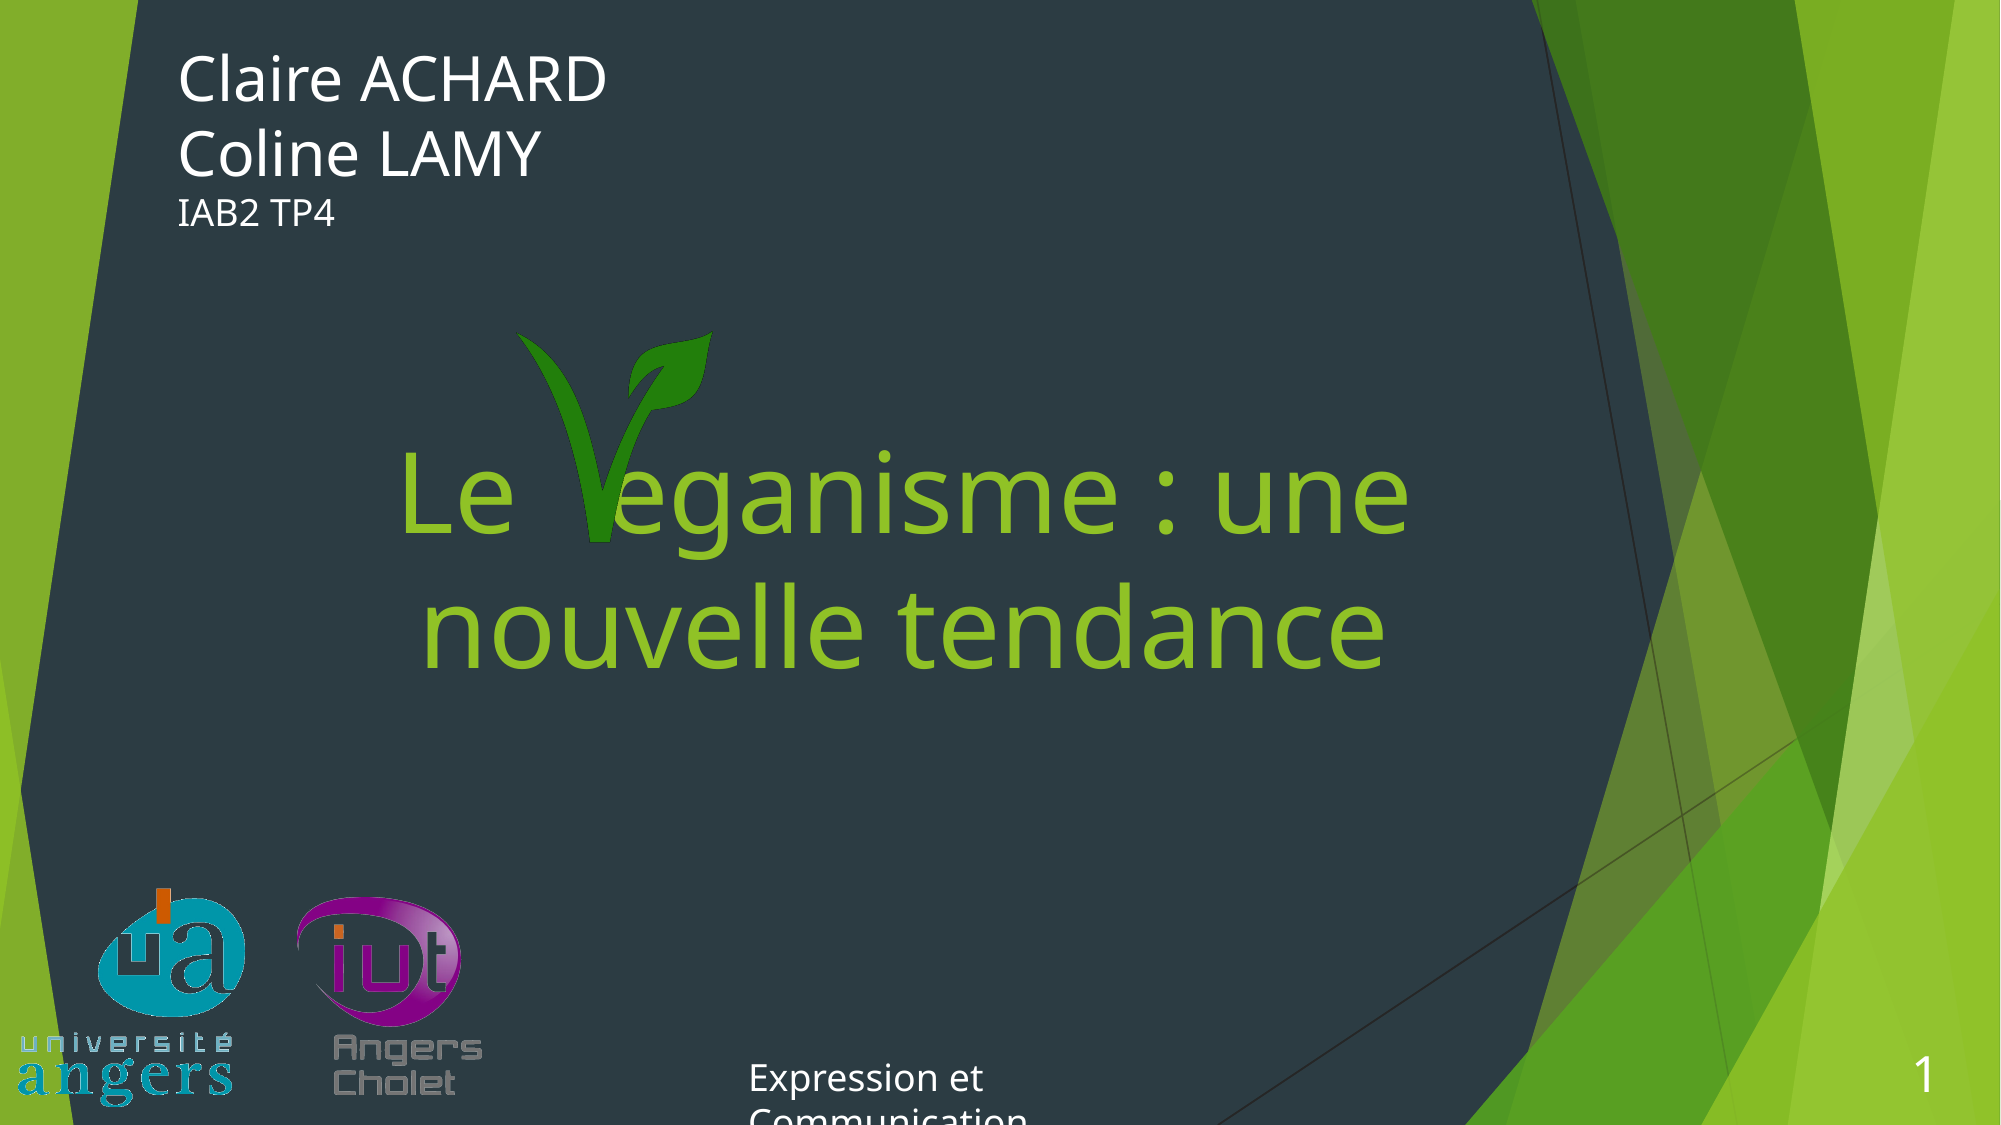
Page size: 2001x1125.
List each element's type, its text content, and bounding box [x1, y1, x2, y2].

text_box Expression et Communication [733, 1046, 1267, 1107]
slide_number 1 [1843, 1047, 1956, 1107]
picture [297, 897, 483, 1095]
text_box Claire ACHARD Coline LAMY IAB2 TP4 [162, 31, 891, 229]
picture [481, 309, 731, 559]
picture [18, 885, 245, 1108]
title Le eganisme : une nouvelle tendance [226, 428, 1584, 699]
